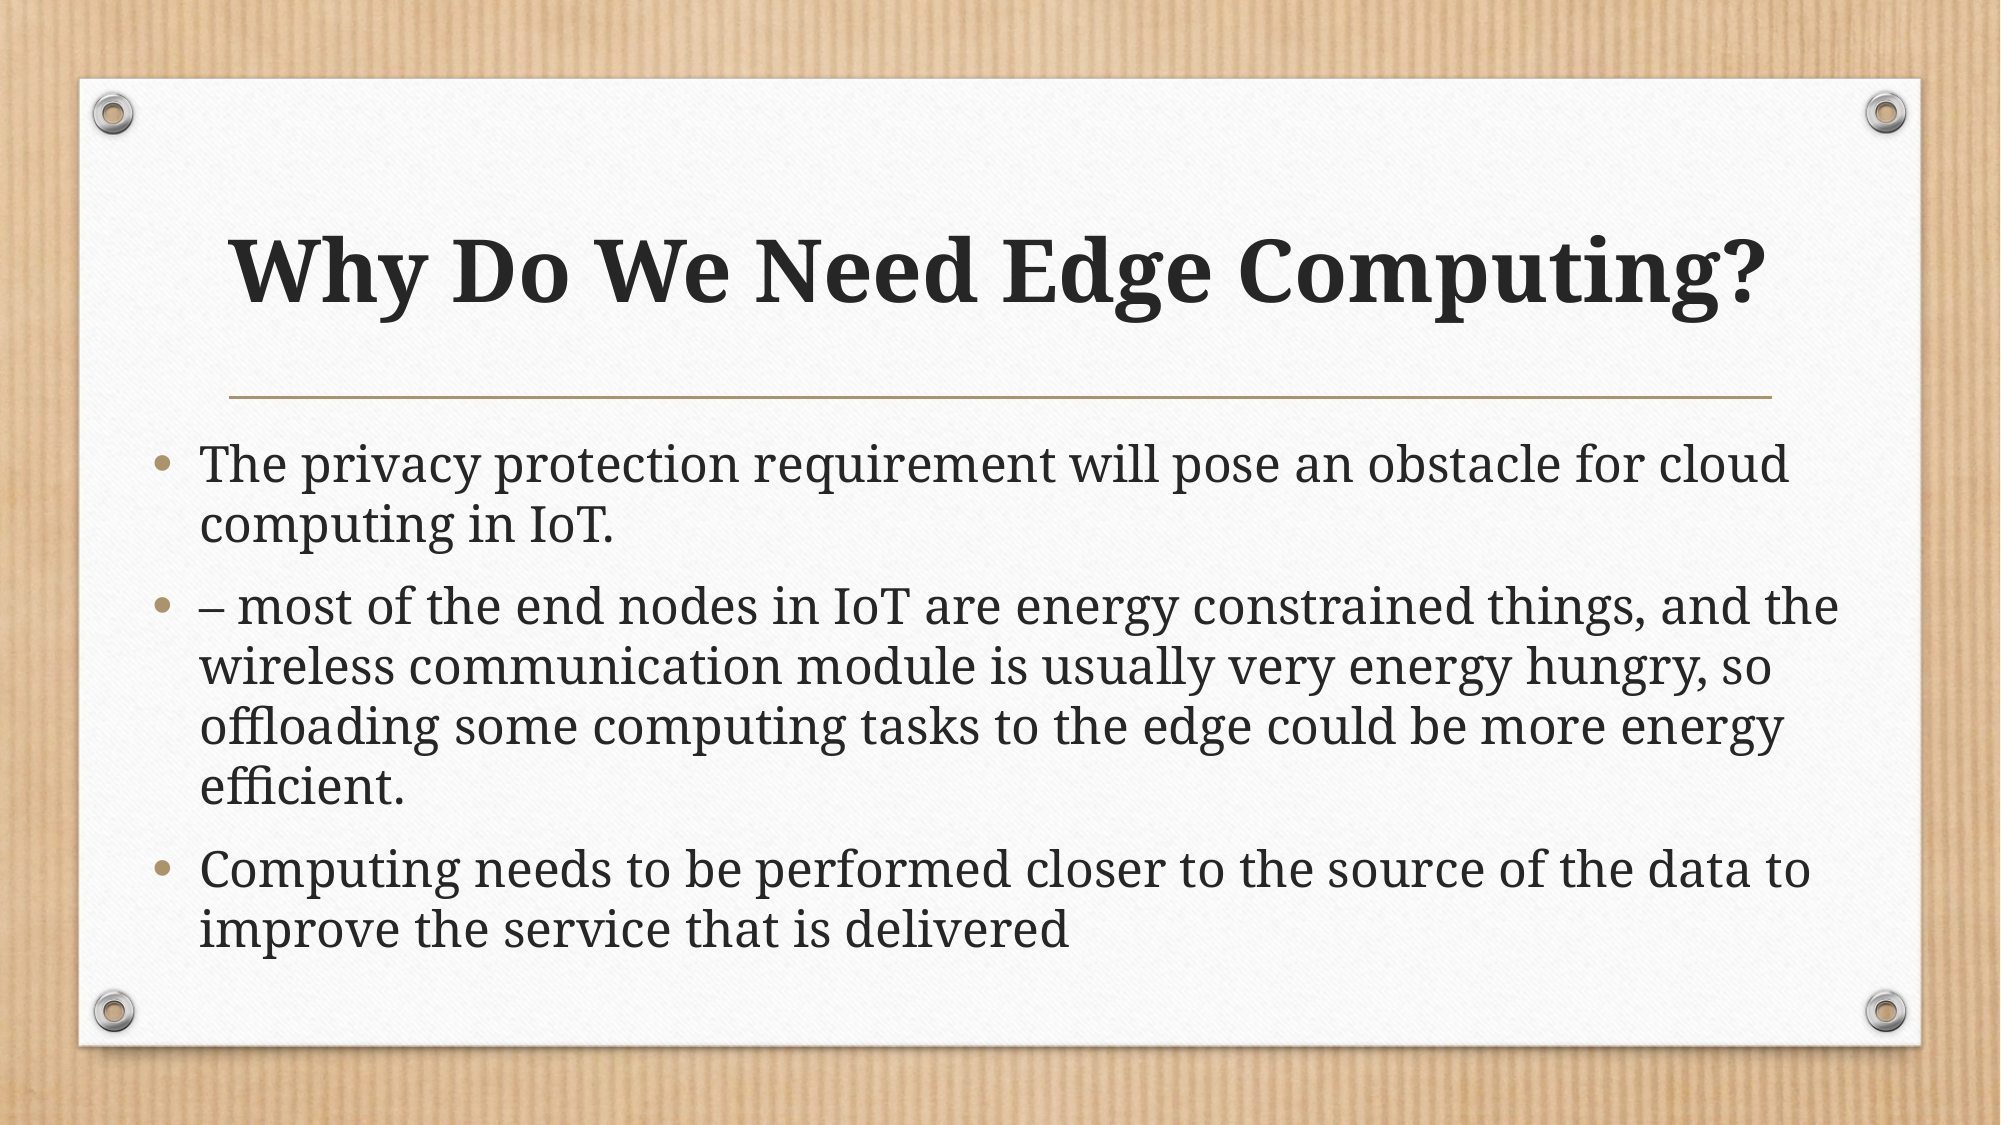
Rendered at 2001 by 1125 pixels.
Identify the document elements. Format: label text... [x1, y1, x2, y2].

title Why Do We Need Edge Computing? [212, 161, 1788, 375]
picture [0, 0, 2001, 1125]
list The privacy protection requirement will pose an obstacle for cloud computing in IoT. – most of the end nodes in IoT are energy constrained things, and the wireless communication module is usually very energy hungry, so offloading some computing tasks to the edge could be more energy efficient. Computing needs to be performed closer to the source of the data to improve the service that is delivered [137, 425, 1888, 1025]
